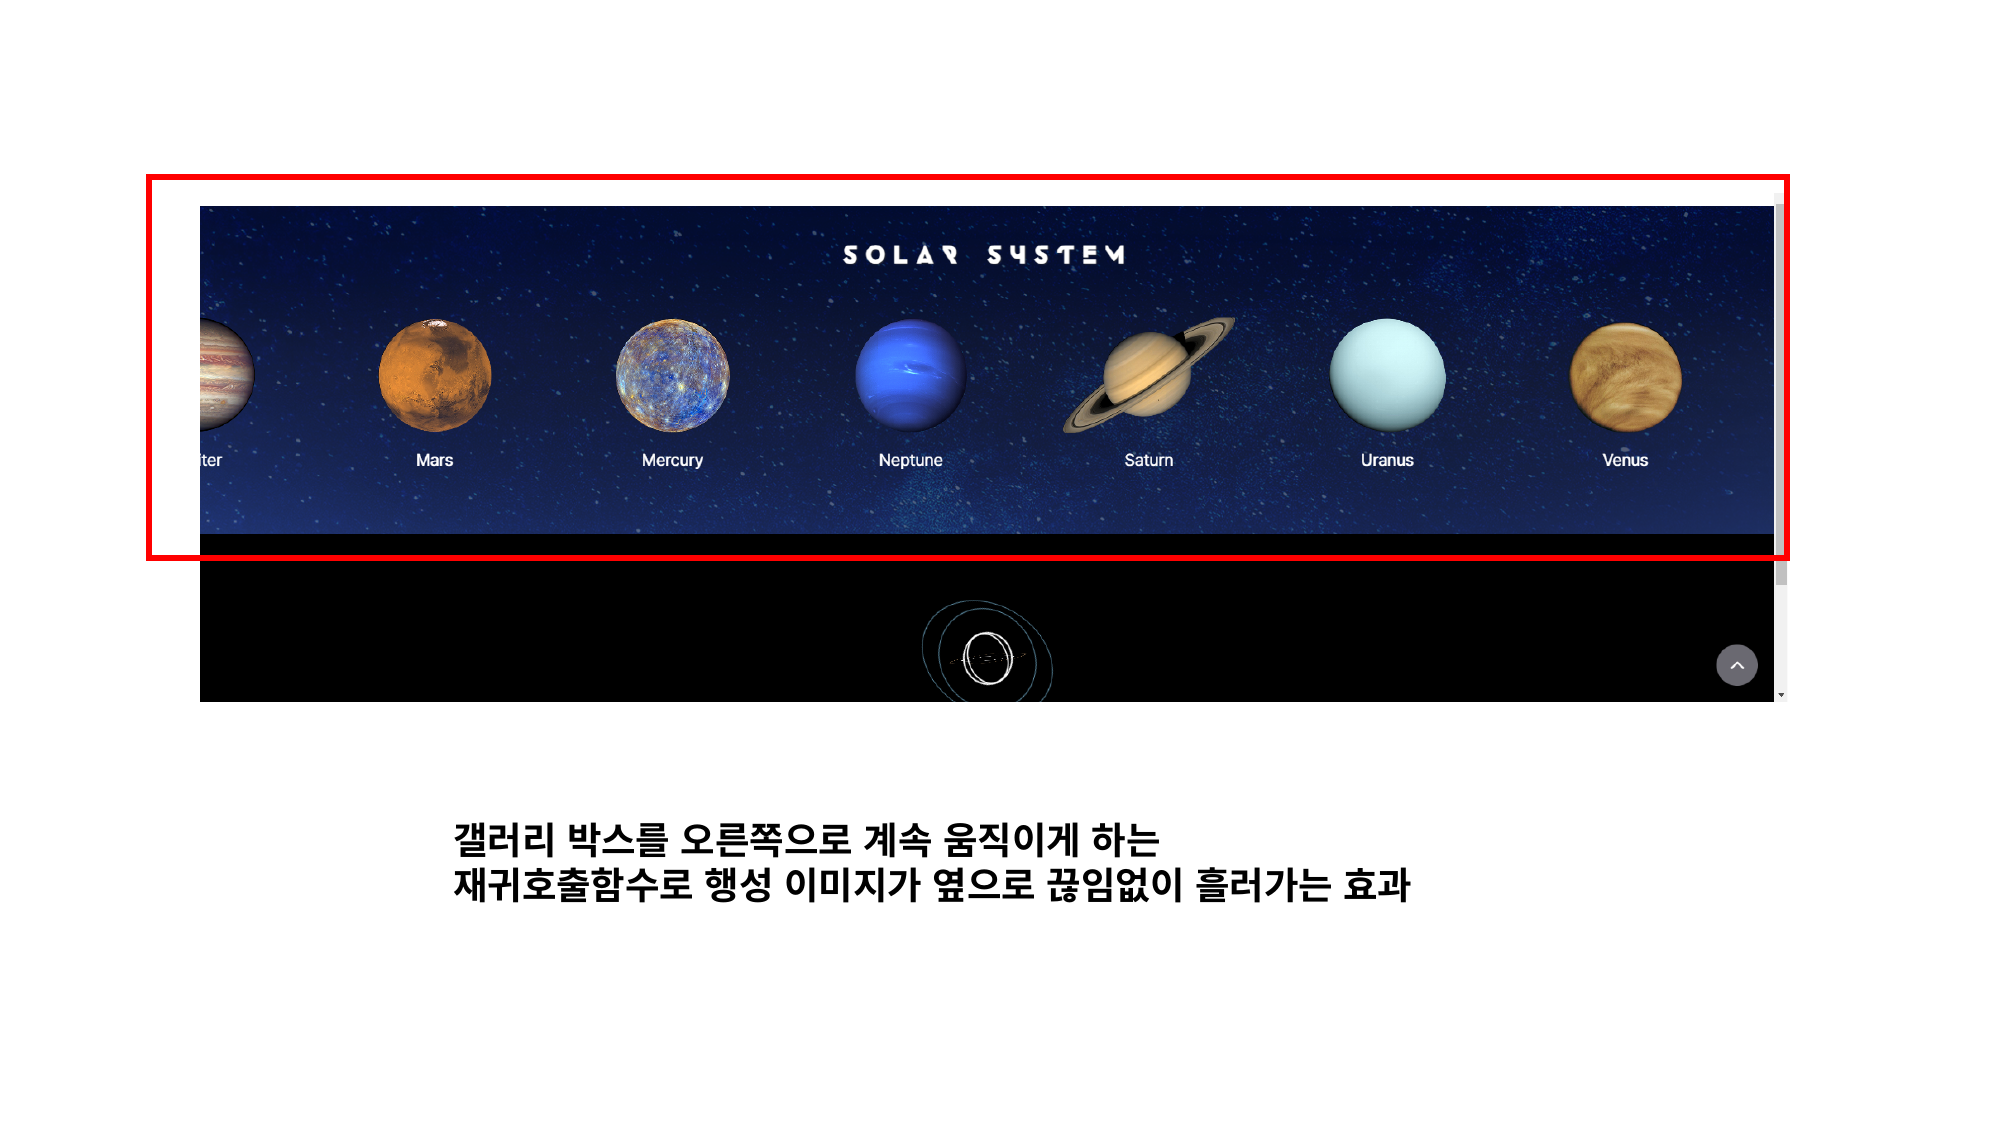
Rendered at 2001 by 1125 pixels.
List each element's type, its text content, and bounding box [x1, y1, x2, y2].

text_box 갤러리 박스를 오른쪽으로 계속 움직이게 하는 재귀호출함수로 행성 이미지가 옆으로 끊임없이 흘러가는 효과 [438, 809, 1429, 914]
picture [199, 192, 1788, 702]
text_box [148, 176, 1788, 559]
